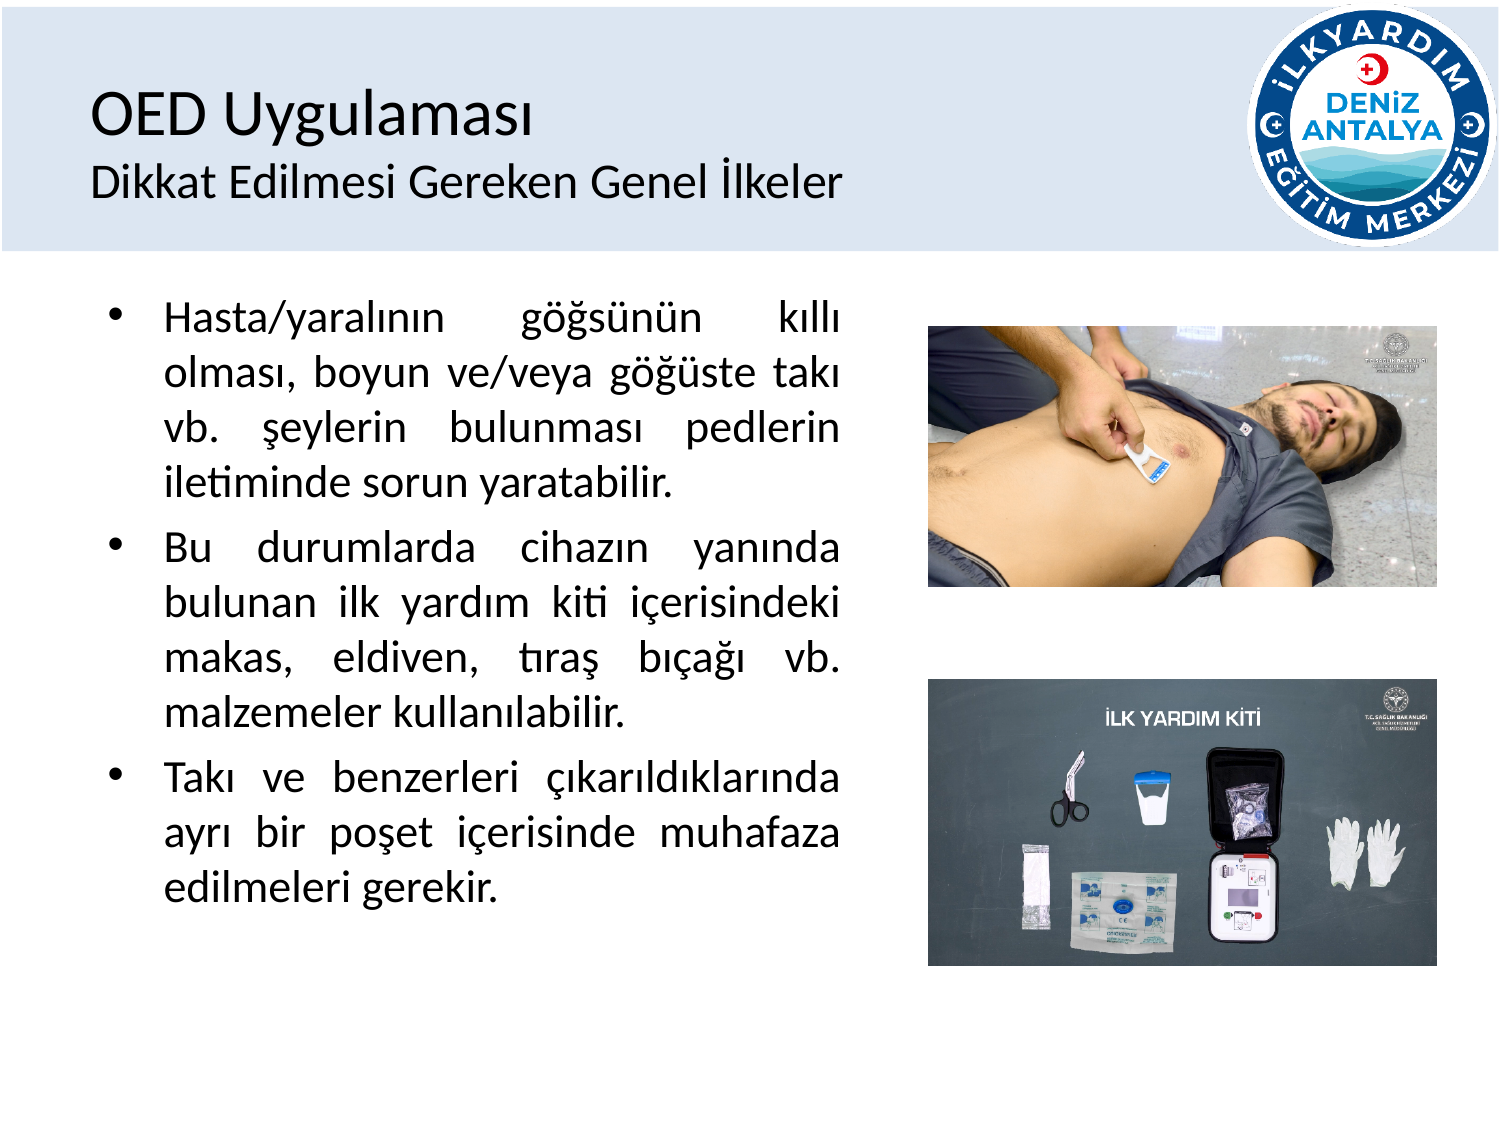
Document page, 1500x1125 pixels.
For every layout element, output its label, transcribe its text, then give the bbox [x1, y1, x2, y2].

text_box Hasta/yaralının göğsünün kıllı olması, boyun ve/veya göğüste takı vb. şeylerin bulunması pedlerin iletiminde sorun yaratabilir. Bu durumlarda cihazın yanında bulunan ilk yardım kiti içerisindeki makas, eldiven, tıraş bıçağı vb. malzemeler kullanılabilir. Takı ve benzerleri çıkarıldıklarında ayrı bir poşet içerisinde muhafaza edilmeleri gerekir. [92, 278, 857, 1035]
picture [928, 325, 1438, 587]
title OED Uygulaması Dikkat Edilmesi Gereken Genel İlkeler [75, 45, 1199, 233]
text_box [0, 5, 1245, 253]
picture [928, 679, 1438, 966]
picture [1247, 1, 1497, 247]
